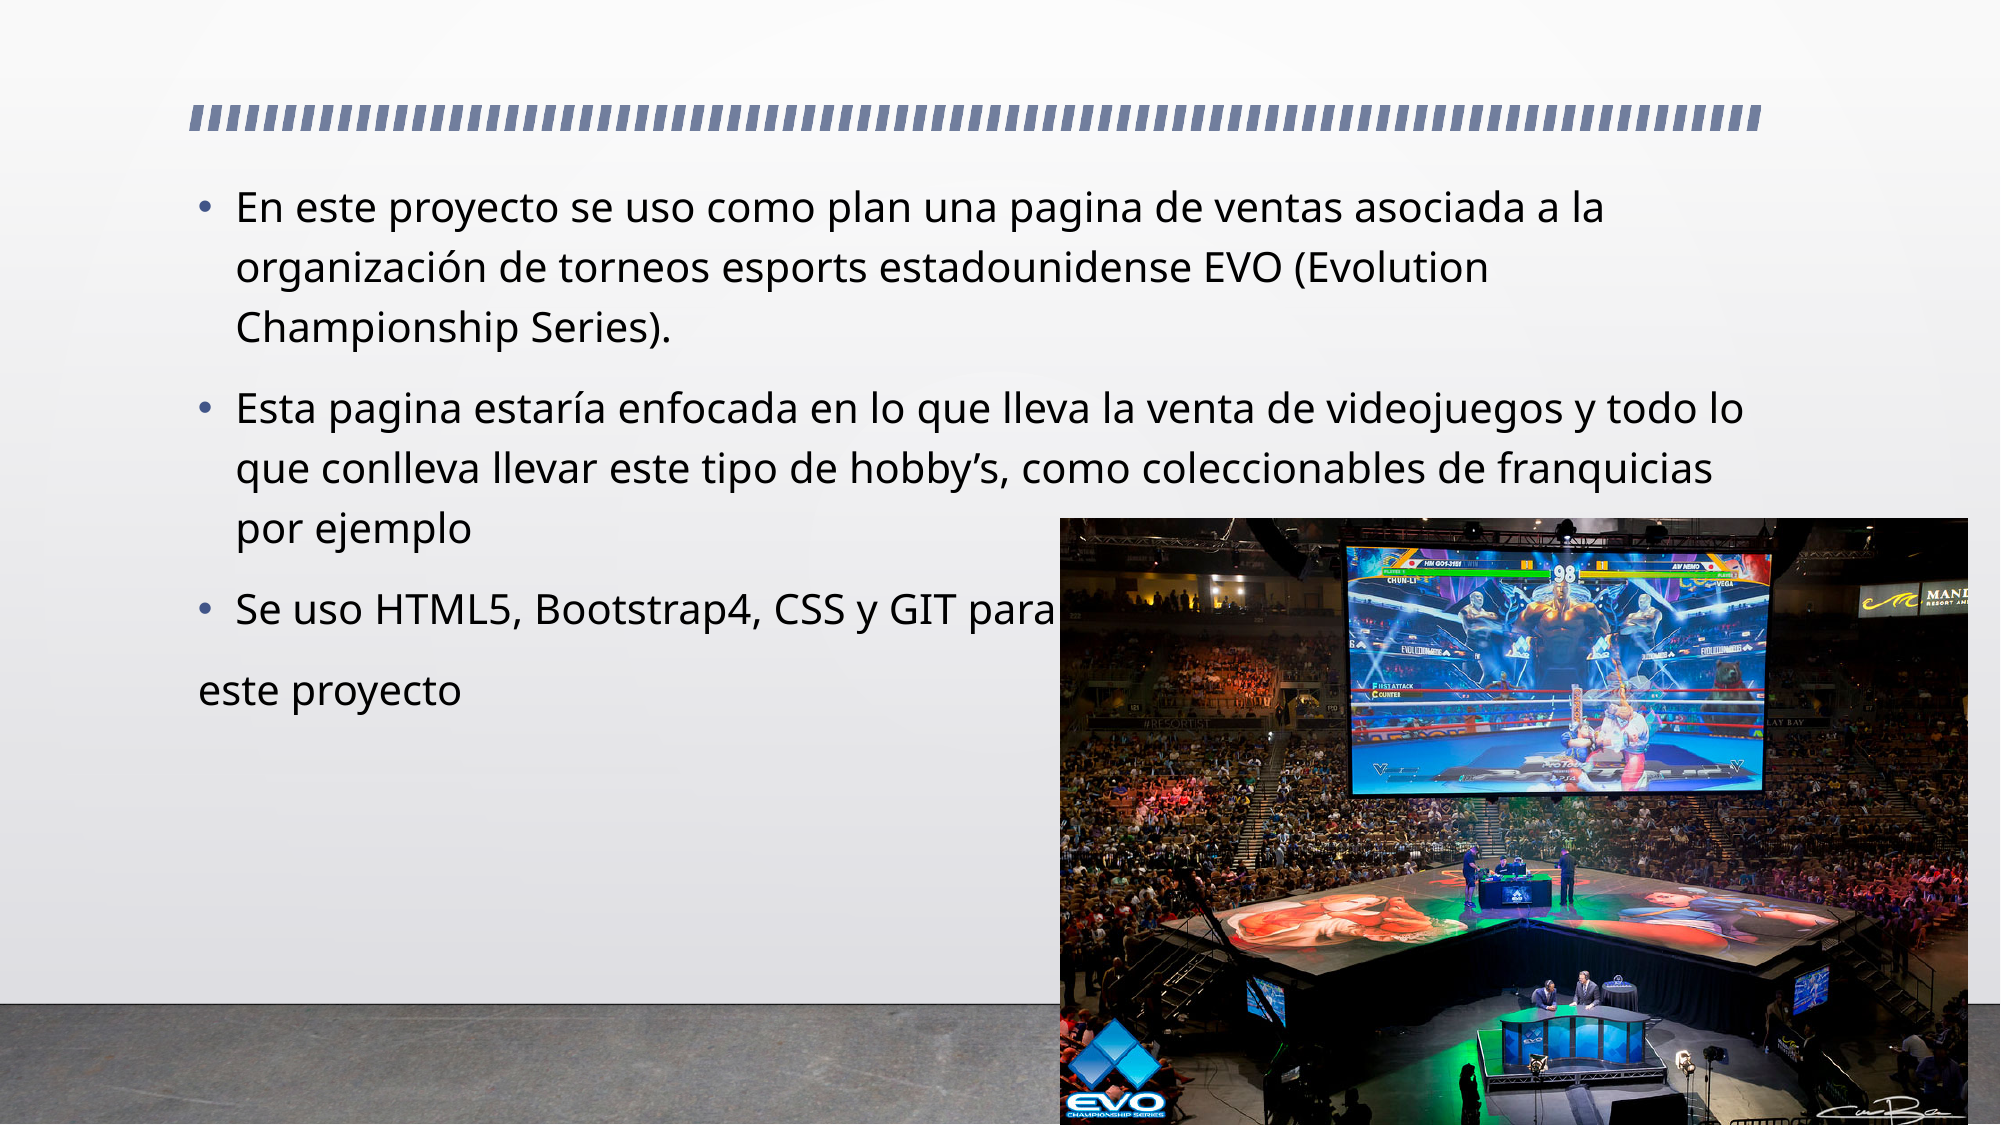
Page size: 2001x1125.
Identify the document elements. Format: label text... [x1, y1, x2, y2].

picture [0, 518, 2000, 1125]
list En este proyecto se uso como plan una pagina de ventas asociada a la organización de torneos esports estadounidense EVO (Evolution Championship Series). Esta pagina estaría enfocada en lo que lleva la venta de videojuegos y todo lo que conlleva llevar este tipo de hobby’s, como coleccionables de franquicias por ejemplo Se uso HTML5, Bootstrap4, CSS y GIT para este proyecto [183, 163, 1761, 897]
